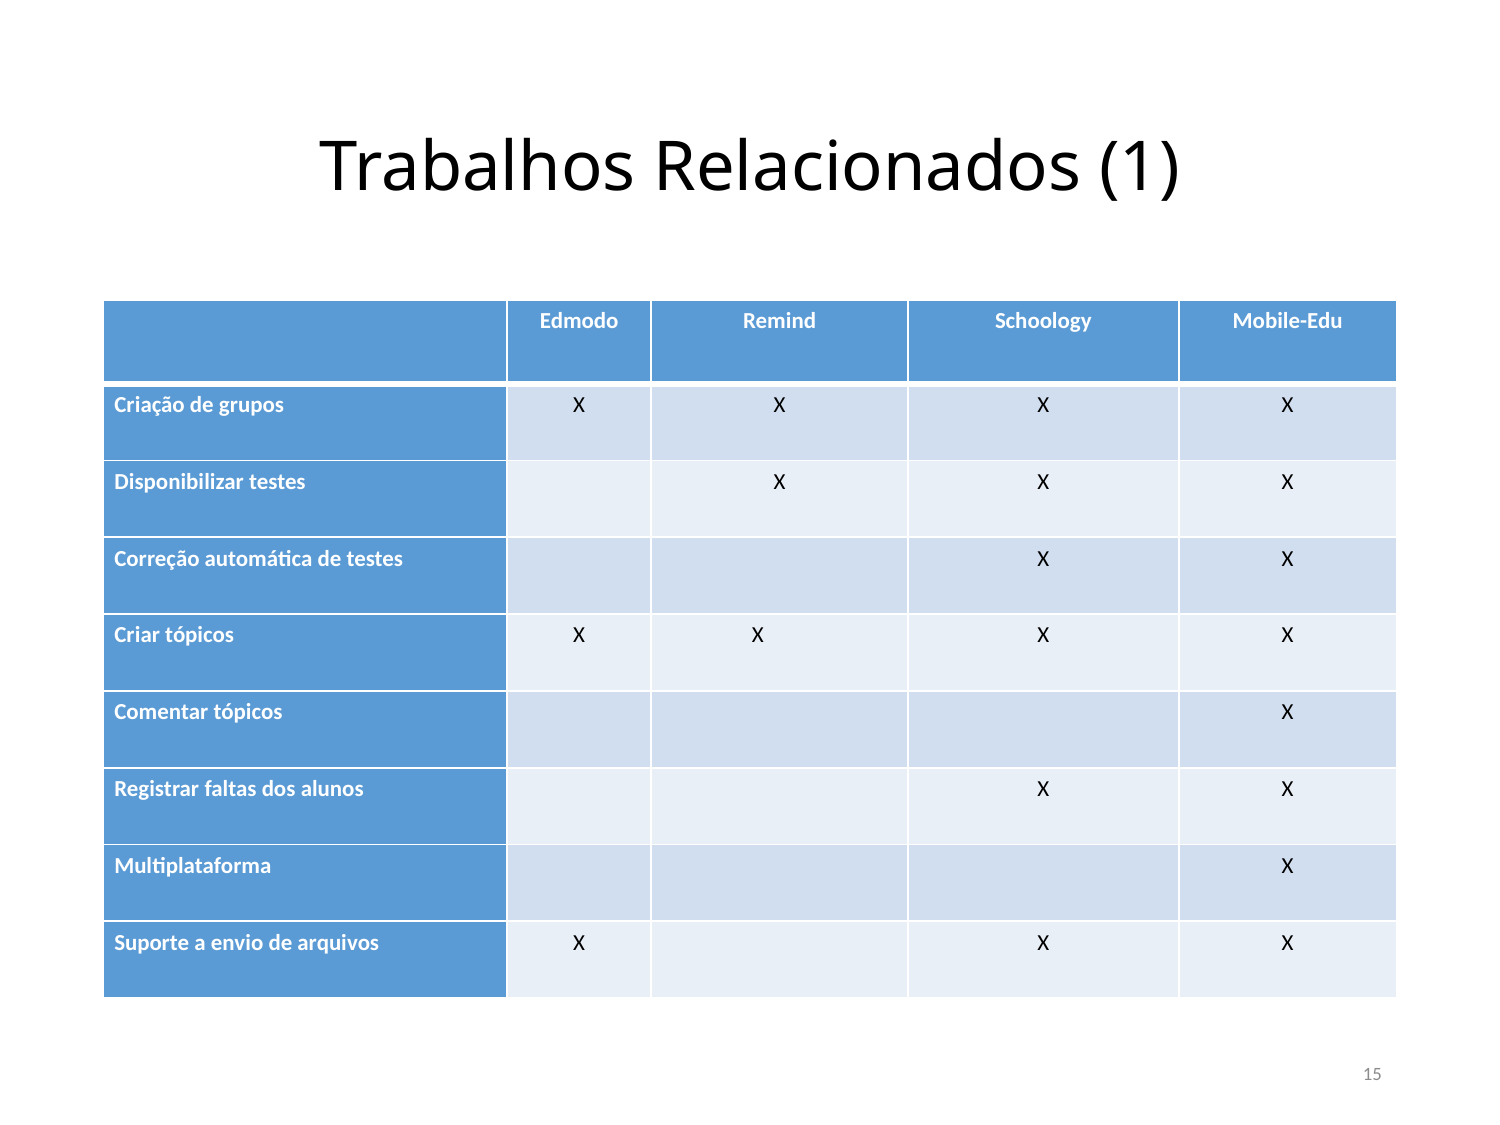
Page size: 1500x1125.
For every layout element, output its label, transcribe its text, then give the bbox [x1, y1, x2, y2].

table_cell Correção automática de testes [104, 538, 506, 613]
table_cell X [909, 922, 1178, 997]
table_cell X [652, 461, 907, 536]
table_cell [508, 845, 650, 920]
table_cell Disponibilizar testes [104, 461, 506, 536]
table_cell Criar tópicos [104, 615, 506, 690]
table_cell [652, 769, 907, 844]
table_cell X [909, 538, 1178, 613]
table_cell X [1180, 845, 1396, 920]
table_header Remind [652, 301, 907, 381]
table_header Schoology [909, 301, 1178, 381]
table_cell [652, 922, 907, 997]
table_header Mobile-Edu [1180, 301, 1396, 381]
table_cell [909, 692, 1178, 767]
slide_number 15 [1059, 1042, 1397, 1103]
table_cell [508, 692, 650, 767]
table_cell Registrar faltas dos alunos [104, 769, 506, 844]
table_cell X [1180, 387, 1396, 460]
title Trabalhos Relacionados (1) [103, 59, 1397, 278]
table_cell X [909, 461, 1178, 536]
table_cell X [1180, 692, 1396, 767]
table_cell X [652, 387, 907, 460]
table_cell [508, 769, 650, 844]
table_cell Suporte a envio de arquivos [104, 922, 506, 997]
table_cell X [1180, 615, 1396, 690]
table_cell Multiplataforma [104, 845, 506, 920]
table_cell X [1180, 922, 1396, 997]
table_cell [508, 538, 650, 613]
table_cell X [508, 615, 650, 690]
table_cell X [1180, 769, 1396, 844]
table_header [104, 301, 506, 381]
table_cell [652, 845, 907, 920]
table_cell X [1180, 538, 1396, 613]
table_cell X [508, 387, 650, 460]
table_cell Comentar tópicos [104, 692, 506, 767]
table_cell X [1180, 461, 1396, 536]
table_cell X [909, 615, 1178, 690]
table_cell X [909, 769, 1178, 844]
table_cell [652, 538, 907, 613]
table_cell [909, 845, 1178, 920]
table_cell [652, 692, 907, 767]
table_cell X [909, 387, 1178, 460]
table_cell X [652, 615, 907, 690]
table_cell [508, 461, 650, 536]
table_header Edmodo [508, 301, 650, 381]
table_cell Criação de grupos [104, 387, 506, 460]
table_cell X [508, 922, 650, 997]
